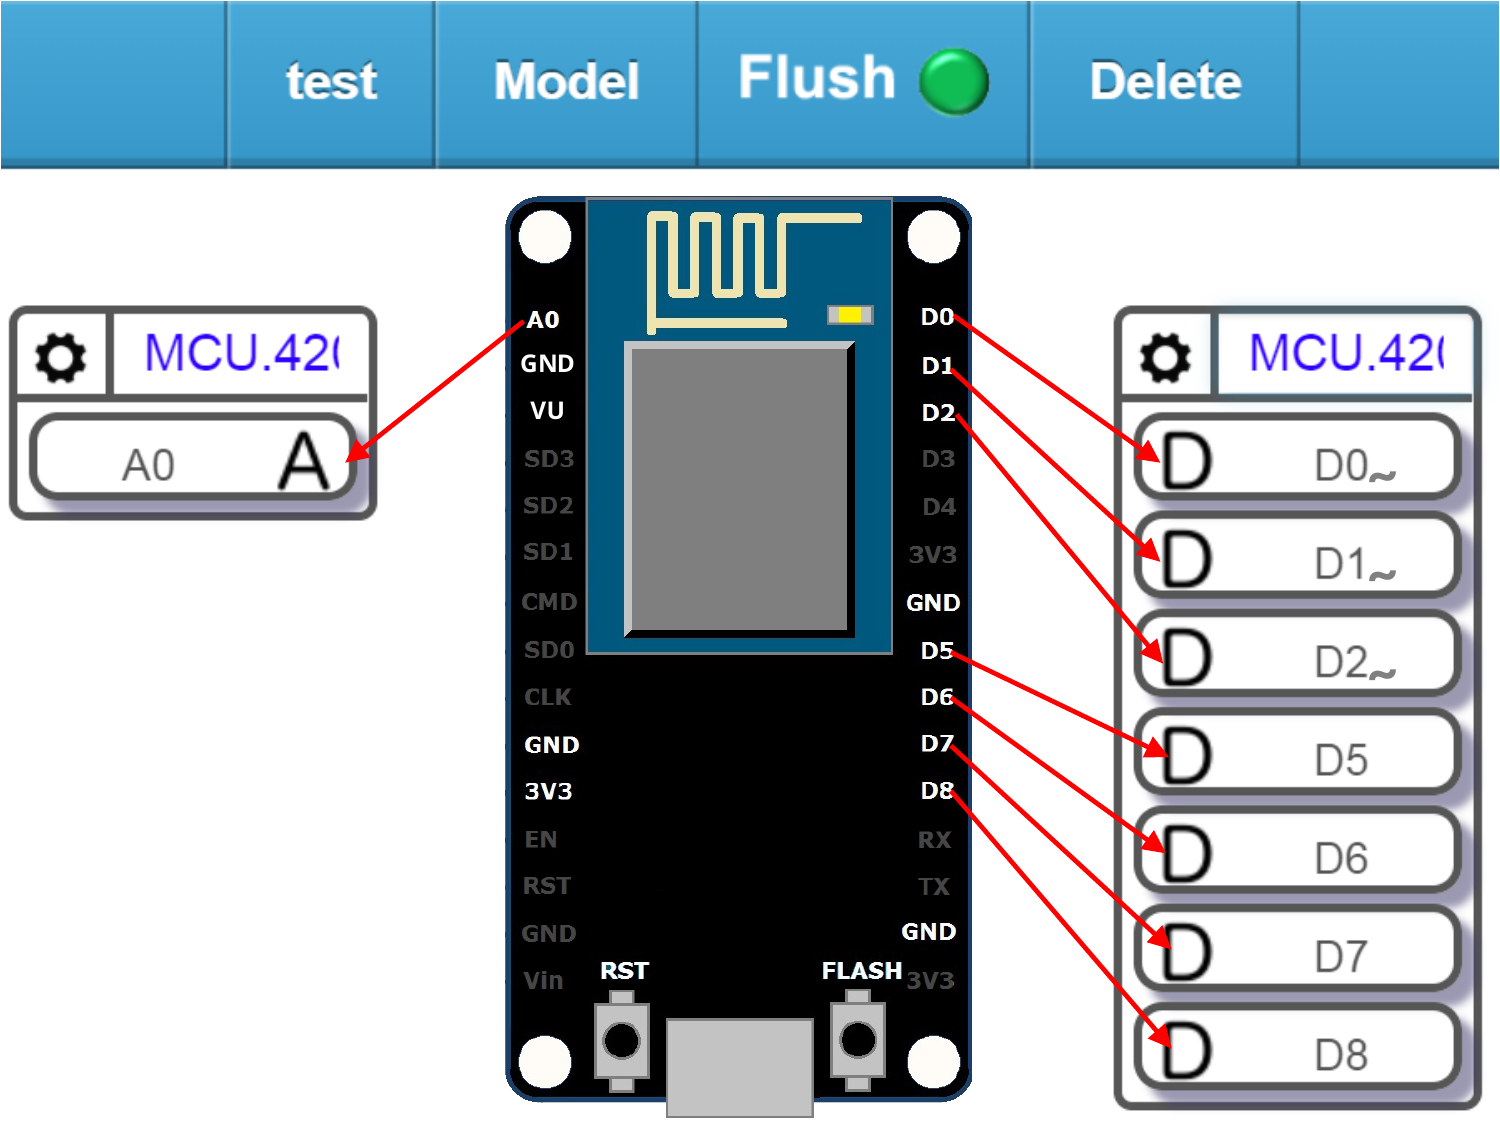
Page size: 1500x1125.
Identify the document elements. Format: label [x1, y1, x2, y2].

text_box [345, 320, 524, 463]
text_box [950, 369, 1161, 562]
text_box [950, 697, 1167, 745]
text_box [950, 790, 1172, 1049]
text_box [950, 652, 1170, 699]
text_box [950, 745, 1172, 790]
text_box [953, 315, 1161, 368]
text_box [956, 414, 1164, 650]
picture [0, 0, 1499, 1125]
